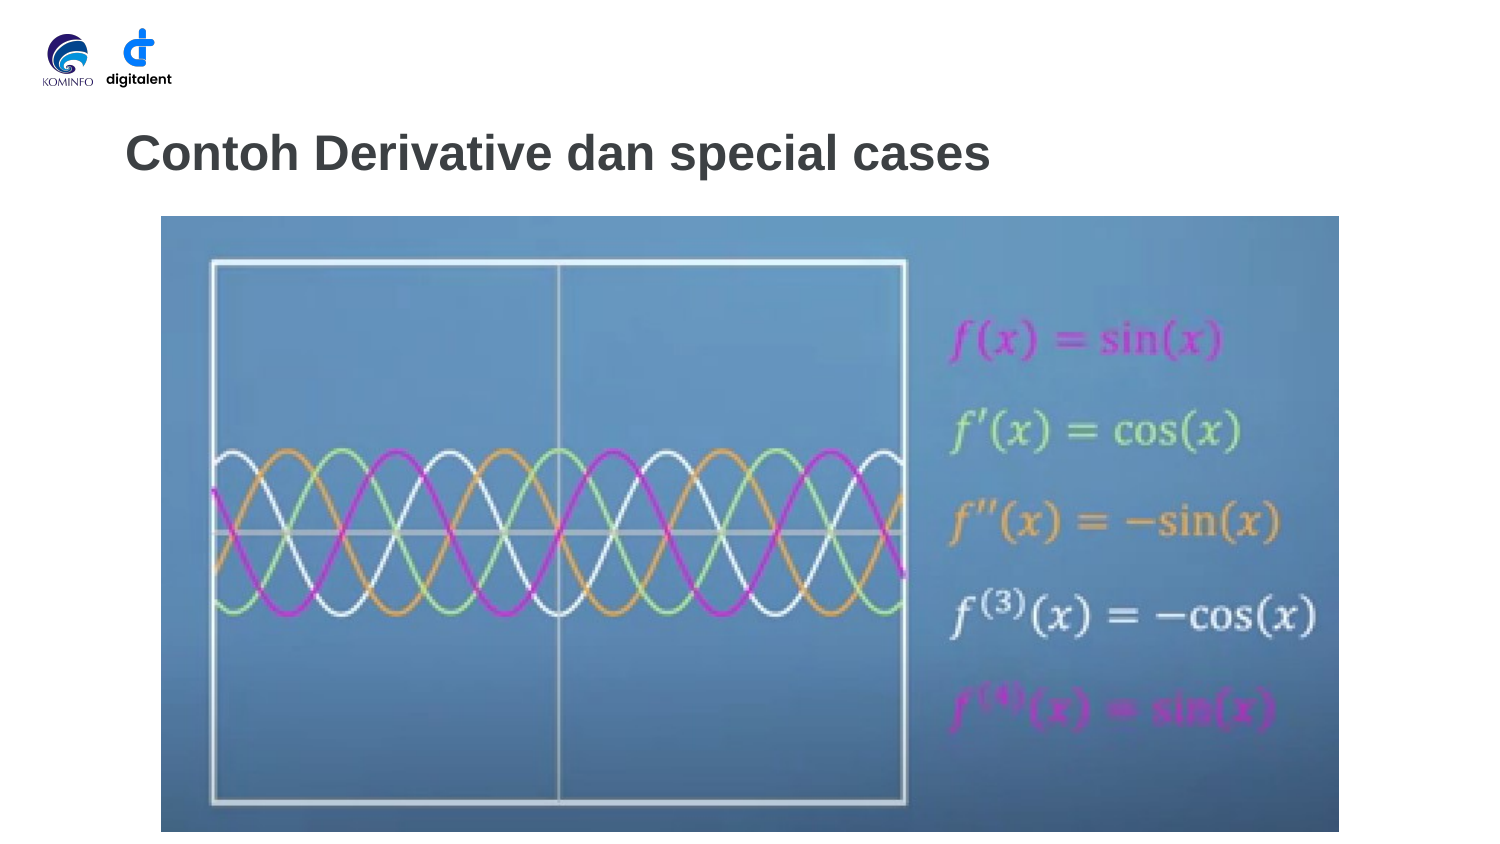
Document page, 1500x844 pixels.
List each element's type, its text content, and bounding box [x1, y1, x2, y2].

picture [161, 215, 1339, 832]
picture [43, 0, 218, 140]
title Contoh Derivative dan special cases [125, 120, 1214, 179]
